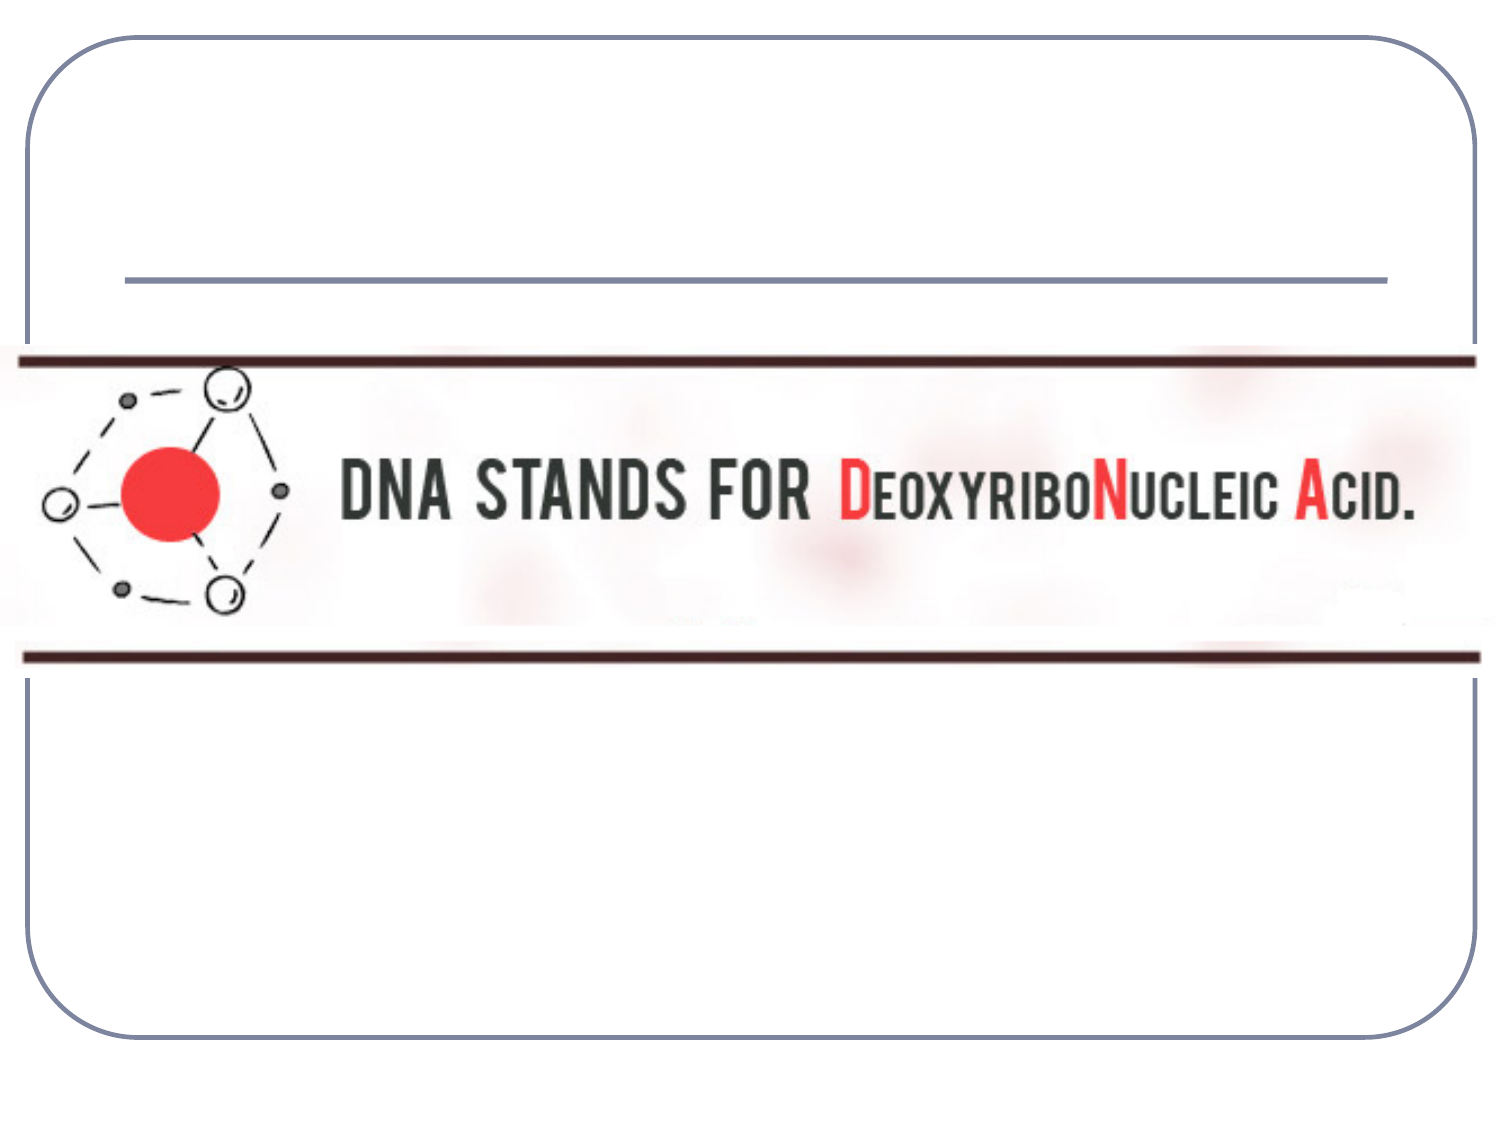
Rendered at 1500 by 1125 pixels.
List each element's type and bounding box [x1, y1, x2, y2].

picture [0, 344, 1500, 679]
